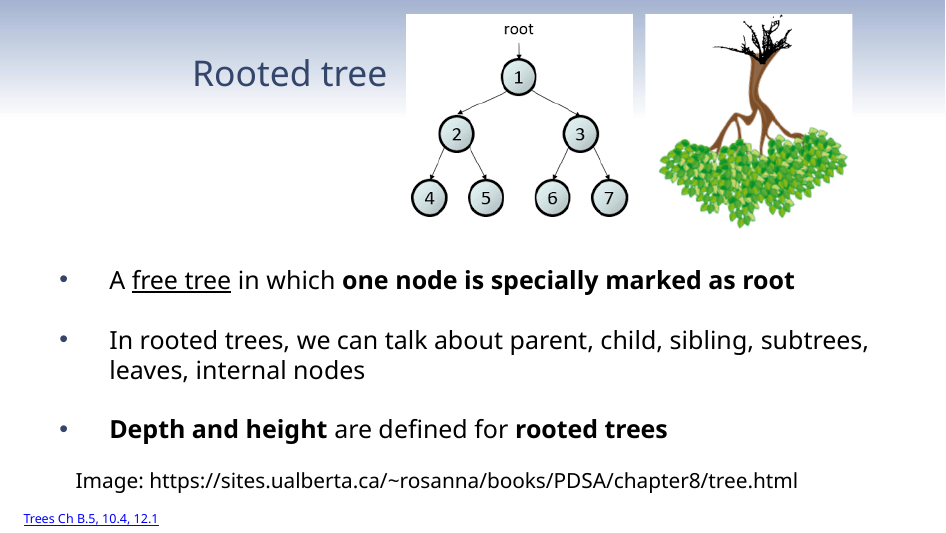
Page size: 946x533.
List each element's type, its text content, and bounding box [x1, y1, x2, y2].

title Rooted tree [190, 48, 401, 140]
text_box Trees Ch B.5, 10.4, 12.1 [21, 509, 159, 529]
picture [0, 0, 945, 232]
text_box Image: https://sites.ualberta.ca/~rosanna/books/PDSA/chapter8/tree.html [54, 453, 829, 495]
text_box A free tree in which one node is specially marked as root In rooted trees, we can talk about parent, child, sibling, subtrees, leaves, internal nodes Depth and height are defined for rooted trees [34, 226, 883, 444]
